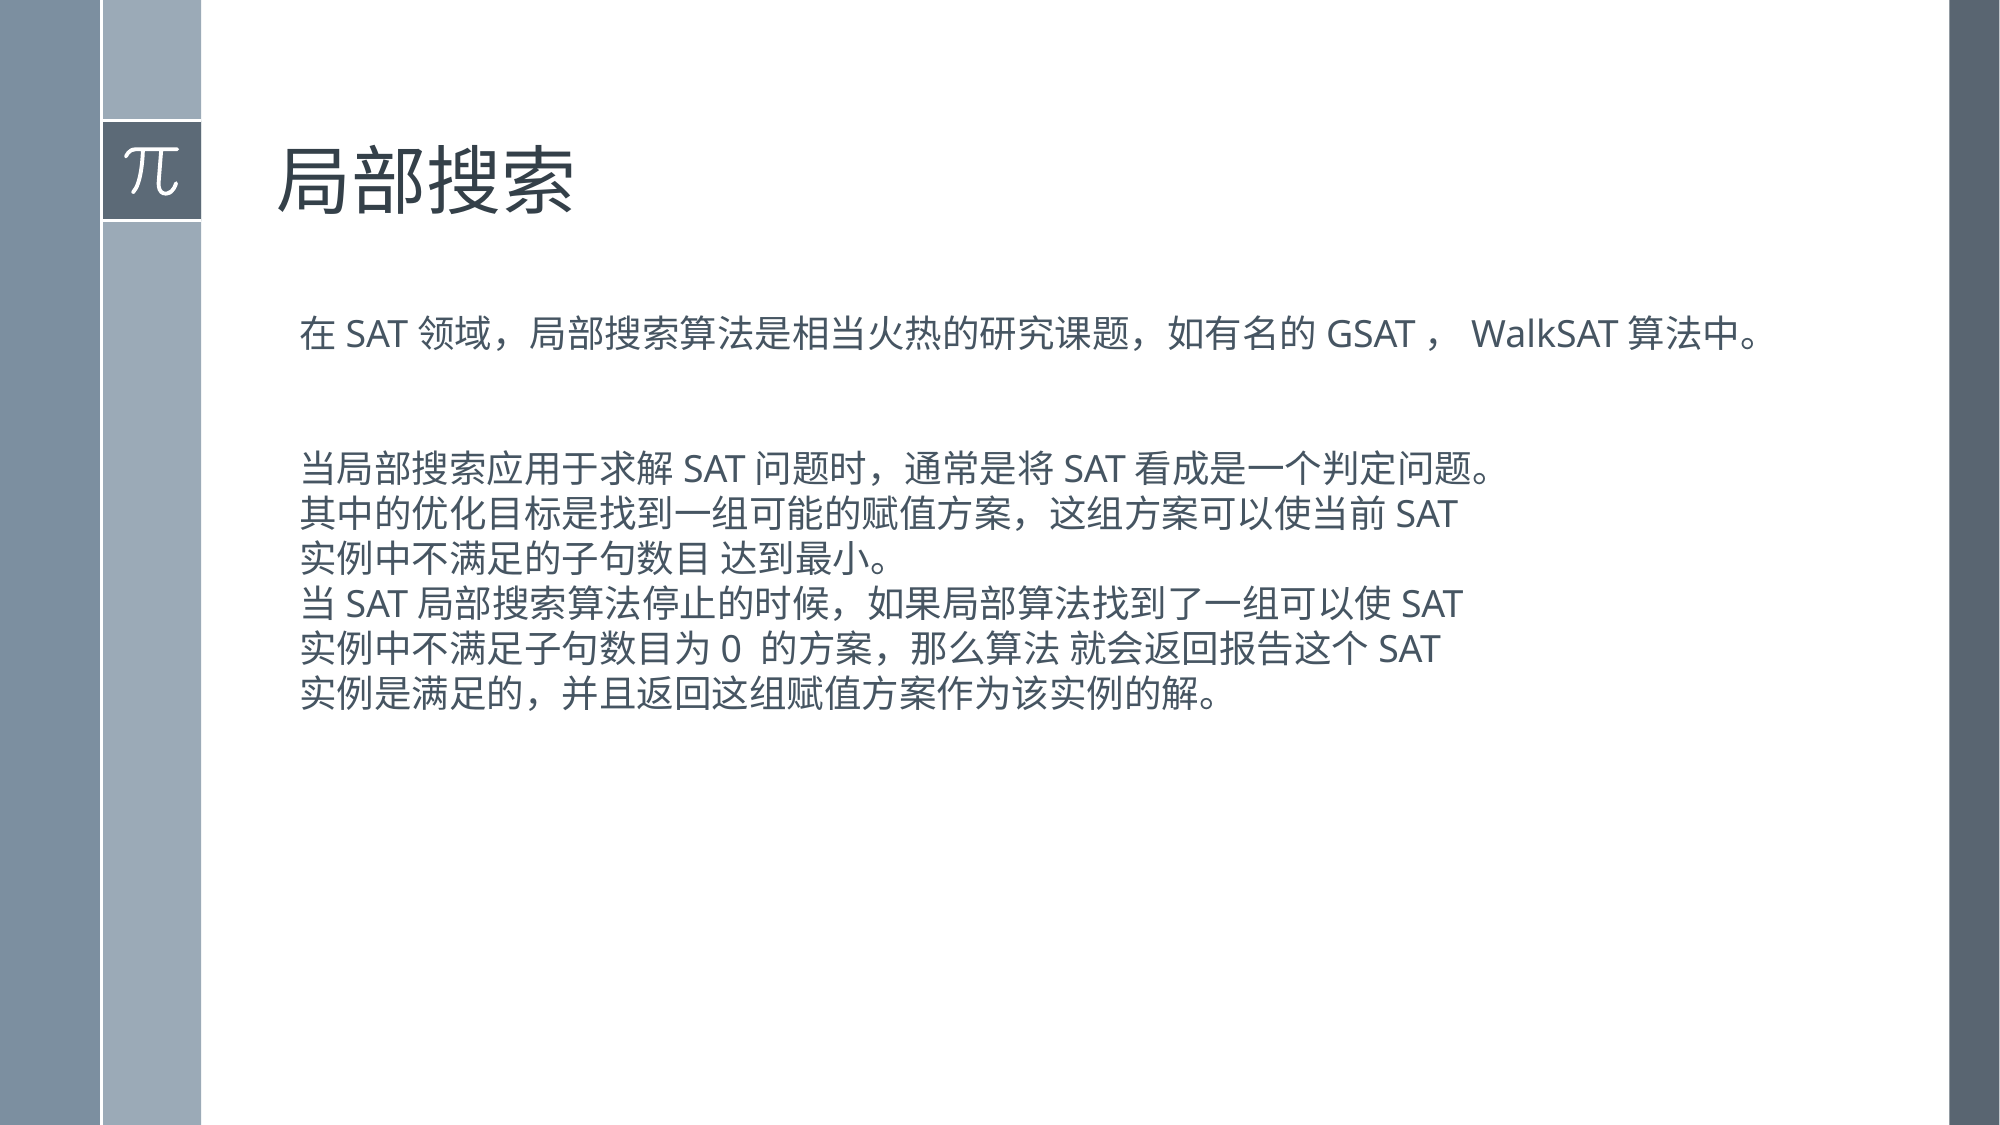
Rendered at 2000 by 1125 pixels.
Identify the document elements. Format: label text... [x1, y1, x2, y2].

text_box 在SAT领域，局部搜索算法是相当火热的研究课题，如有名的GSAT，WalkSAT算法中。 当局部搜索应用于求解SAT问题时，通常是将SAT看成是一个判定问题。 其中的优化目标是找到一组可能的赋值方案，这组方案可以使当前SAT 实例中不满足的子句数目 达到最小。 当SAT局部搜索算法停止的时候，如果局部算法找到了一组可以使SAT 实例中不满足子句数目为0 的方案，那么算法 就会返回报告这个SAT 实例是满足的，并且返回这组赋值方案作为该实例的解。 [284, 302, 1793, 768]
title 局部搜索 [261, 29, 1867, 233]
